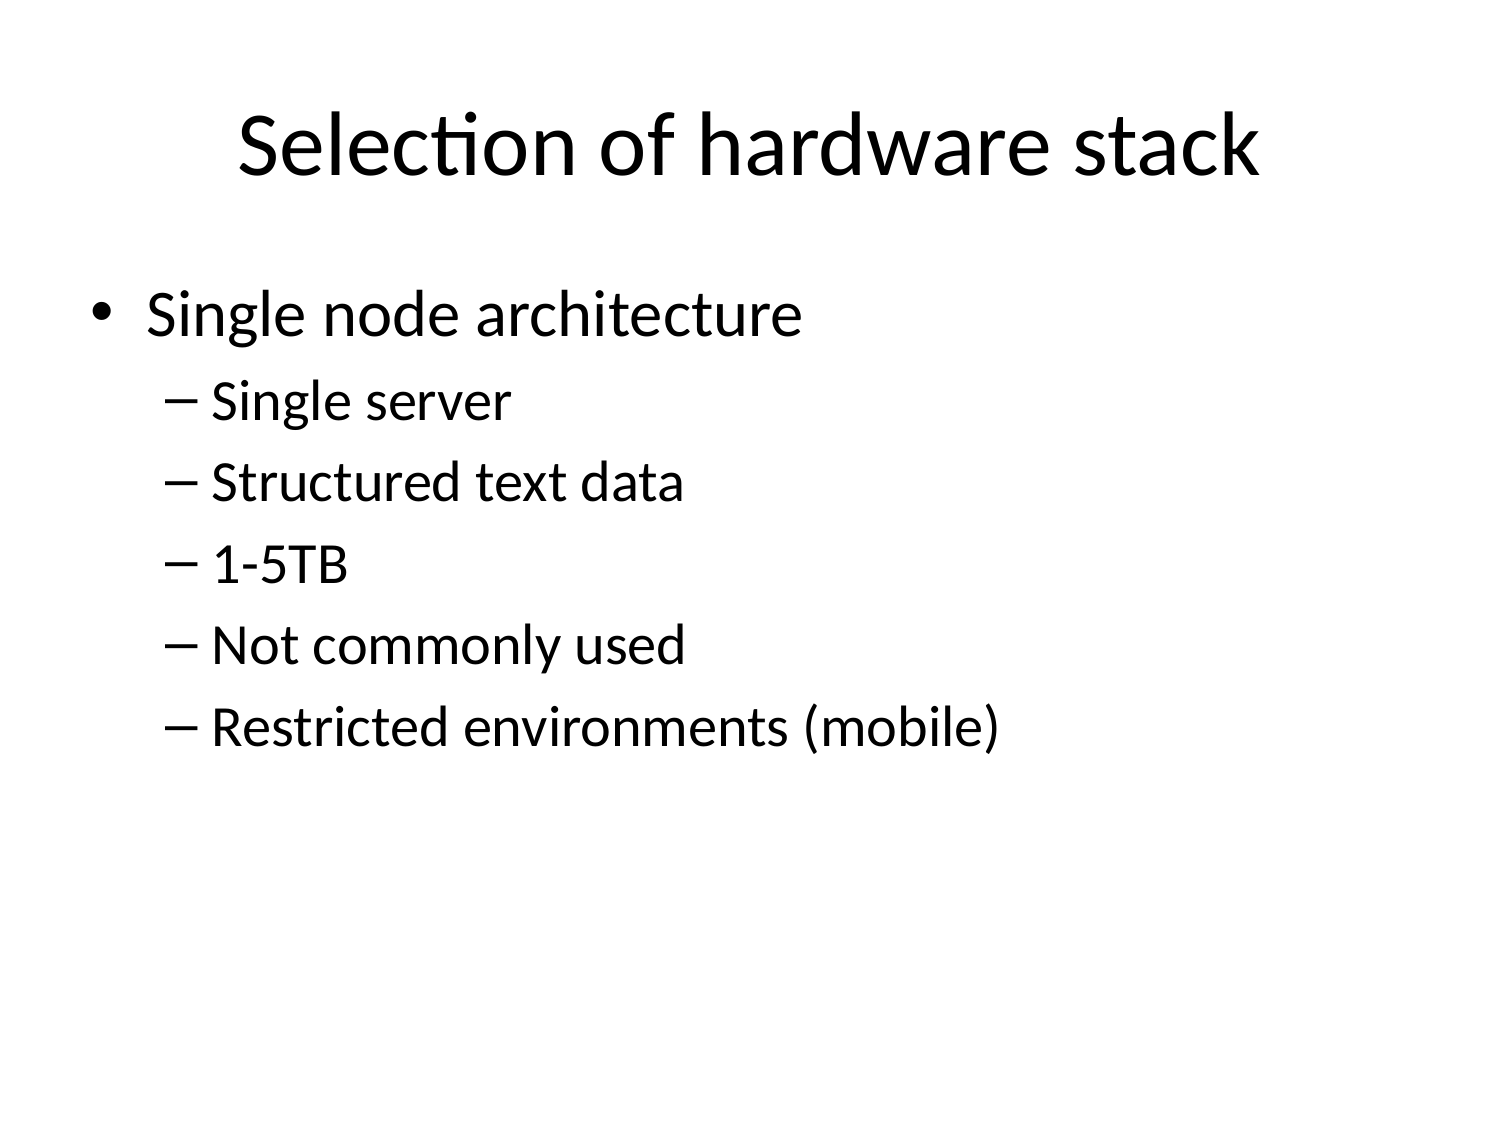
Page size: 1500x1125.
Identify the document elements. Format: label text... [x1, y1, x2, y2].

title Selection of hardware stack [75, 45, 1425, 233]
list Single node architecture Single server Structured text data 1-5TB Not commonly used Restricted environments (mobile) [75, 262, 1425, 1005]
